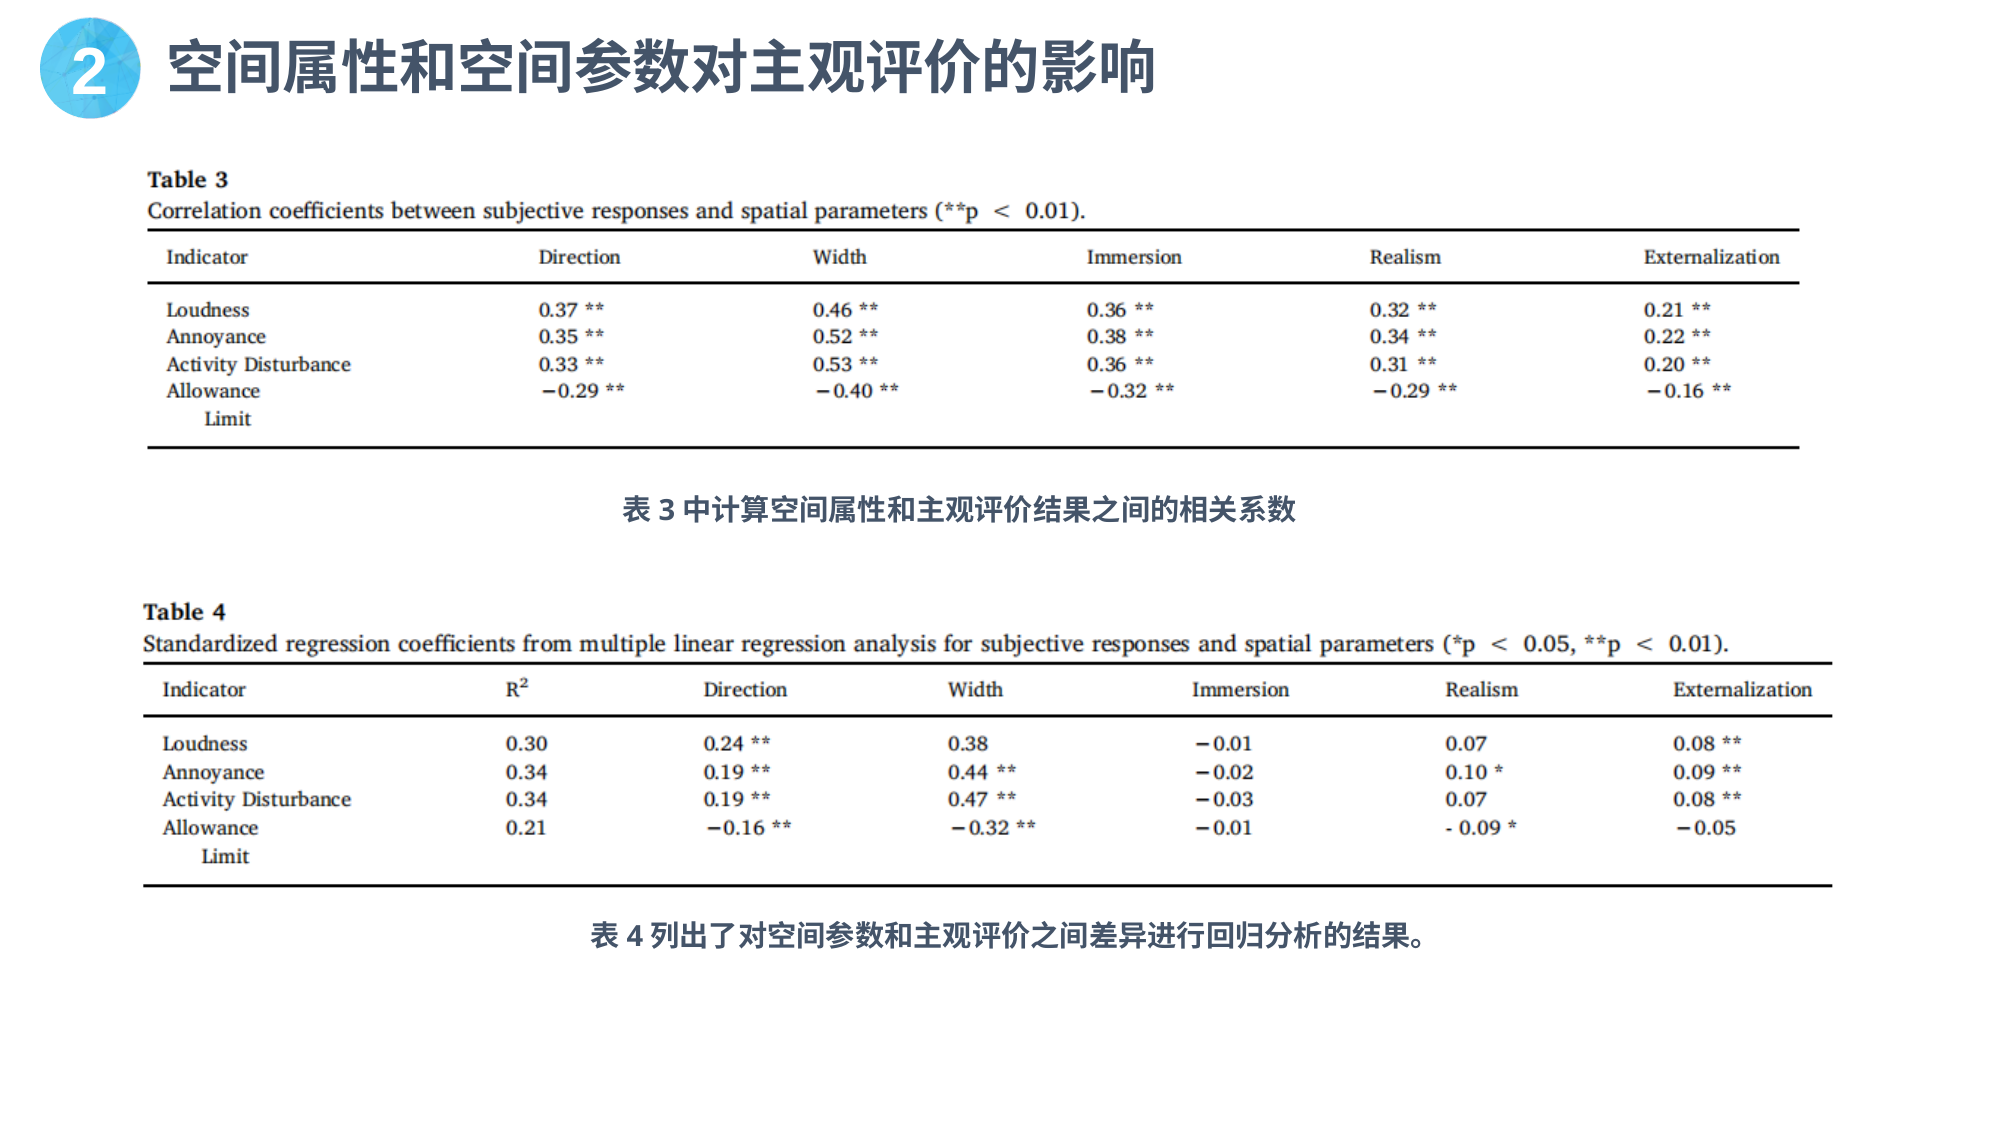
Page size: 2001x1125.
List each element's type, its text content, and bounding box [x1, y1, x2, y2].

text_box 表3中计算空间属性和主观评价结果之间的相关系数 [607, 483, 1959, 534]
picture [136, 596, 1843, 895]
text_box 表4列出了对空间参数和主观评价之间差异进行回归分析的结果。 [575, 909, 1928, 960]
picture [136, 164, 1807, 464]
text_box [40, 18, 1254, 179]
